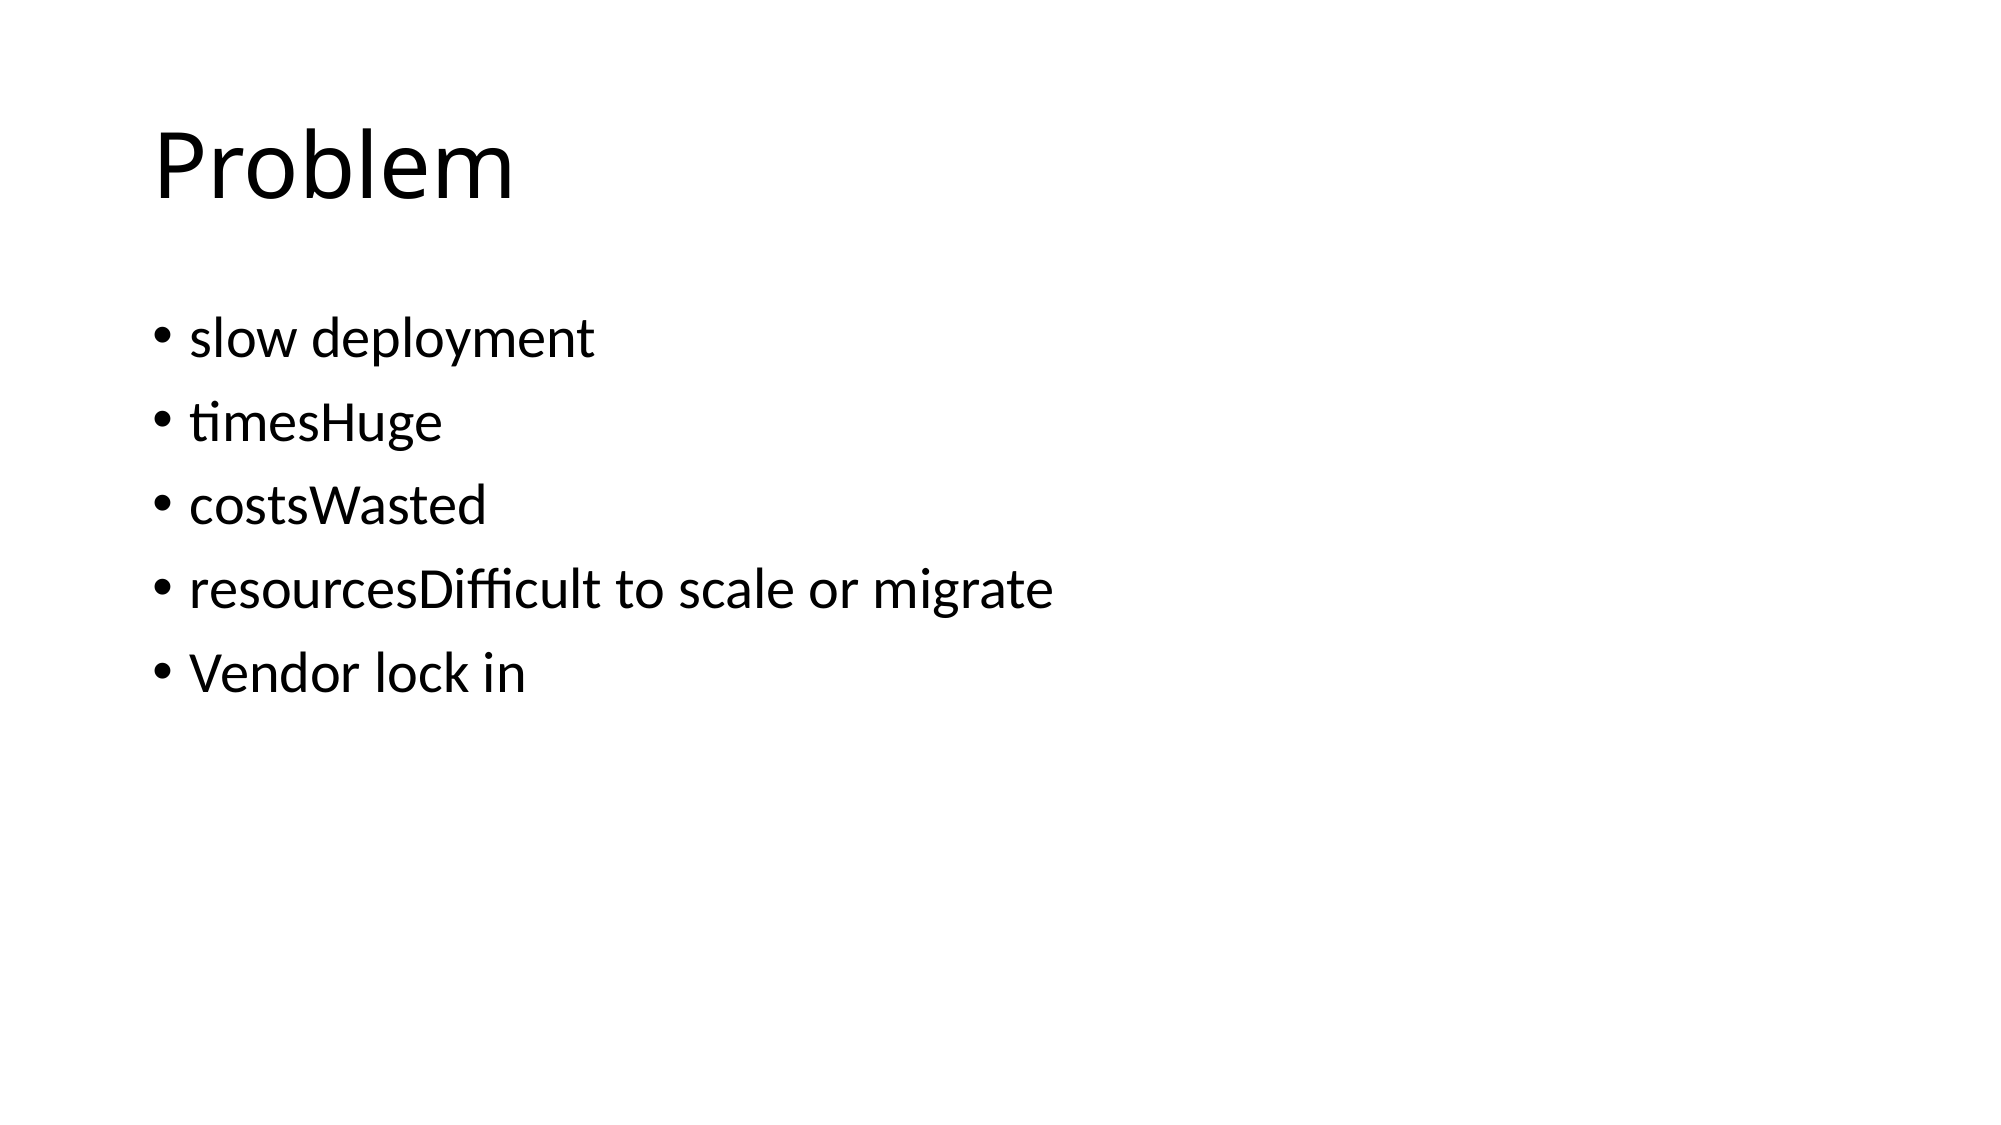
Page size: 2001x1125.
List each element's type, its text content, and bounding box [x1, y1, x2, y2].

list slow deployment timesHuge costsWasted resourcesDifficult to scale or migrate Vendor lock in [137, 299, 1863, 1014]
title Problem [137, 59, 1863, 278]
